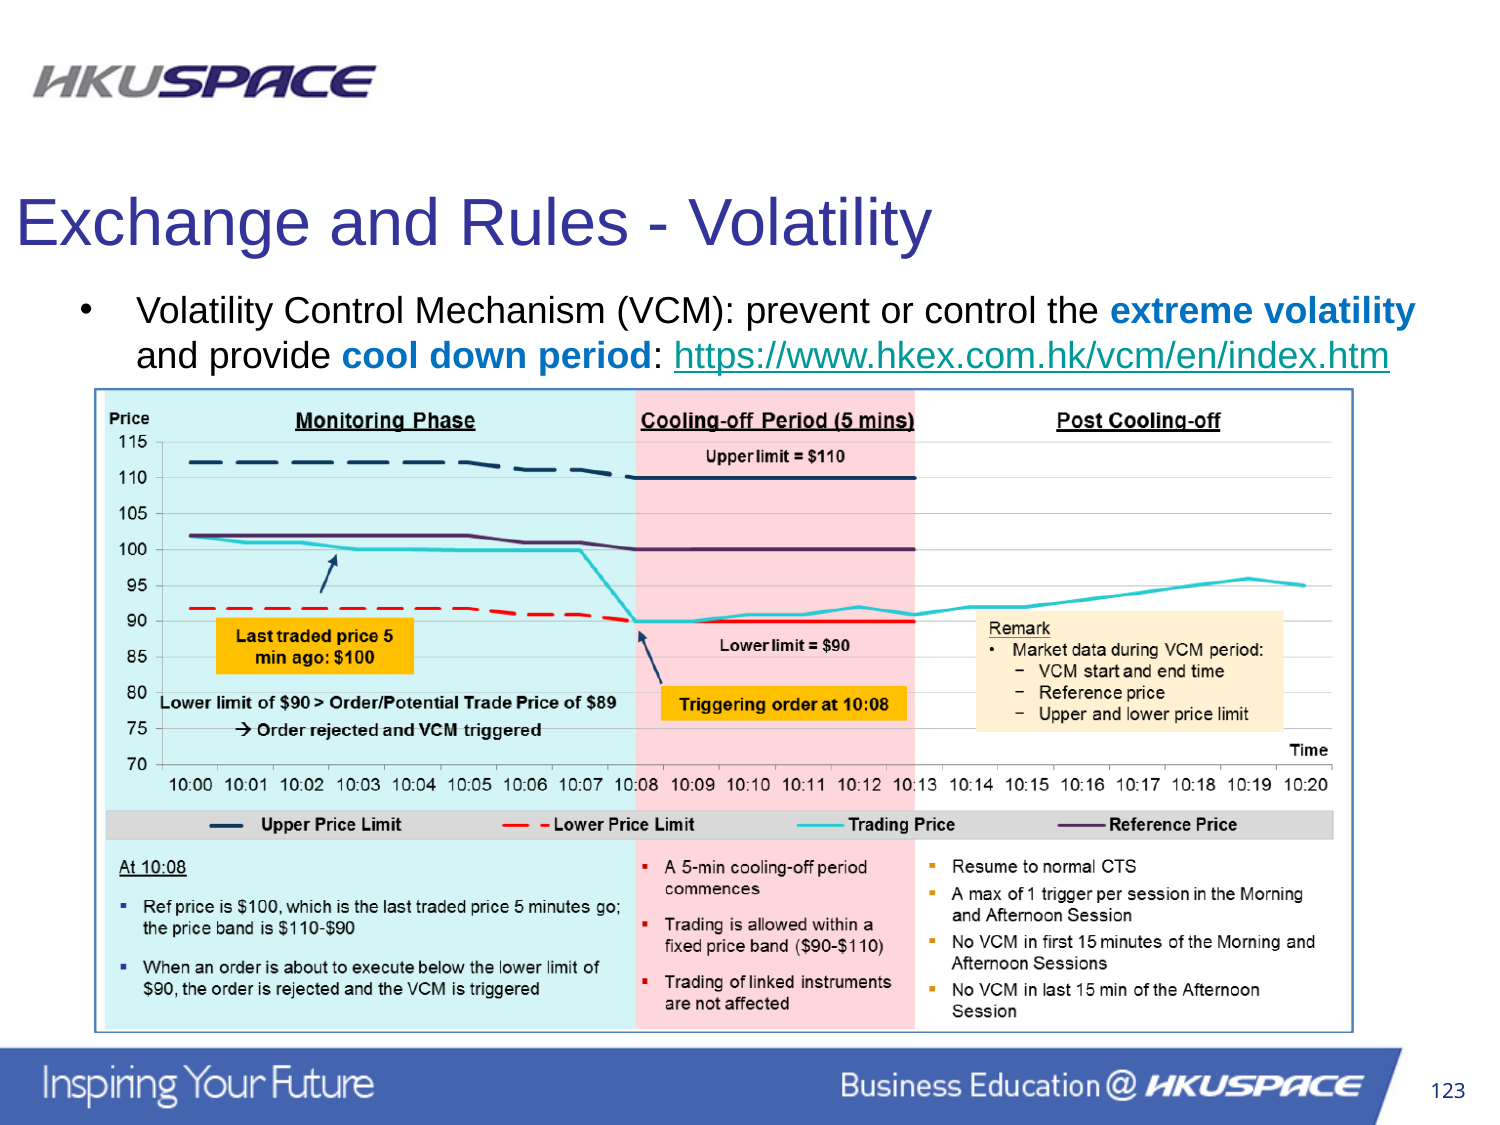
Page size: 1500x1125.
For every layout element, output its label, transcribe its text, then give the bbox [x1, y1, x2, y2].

text_box Volatility Control Mechanism (VCM): prevent or control the extreme volatility and provide cool down period: https://www.hkex.com.hk/vcm/en/index.htm [64, 278, 1483, 1047]
title Exchange and Rules - Volatility [0, 101, 1325, 266]
picture [0, 0, 1500, 1125]
slide_number 123 [1415, 1070, 1499, 1125]
